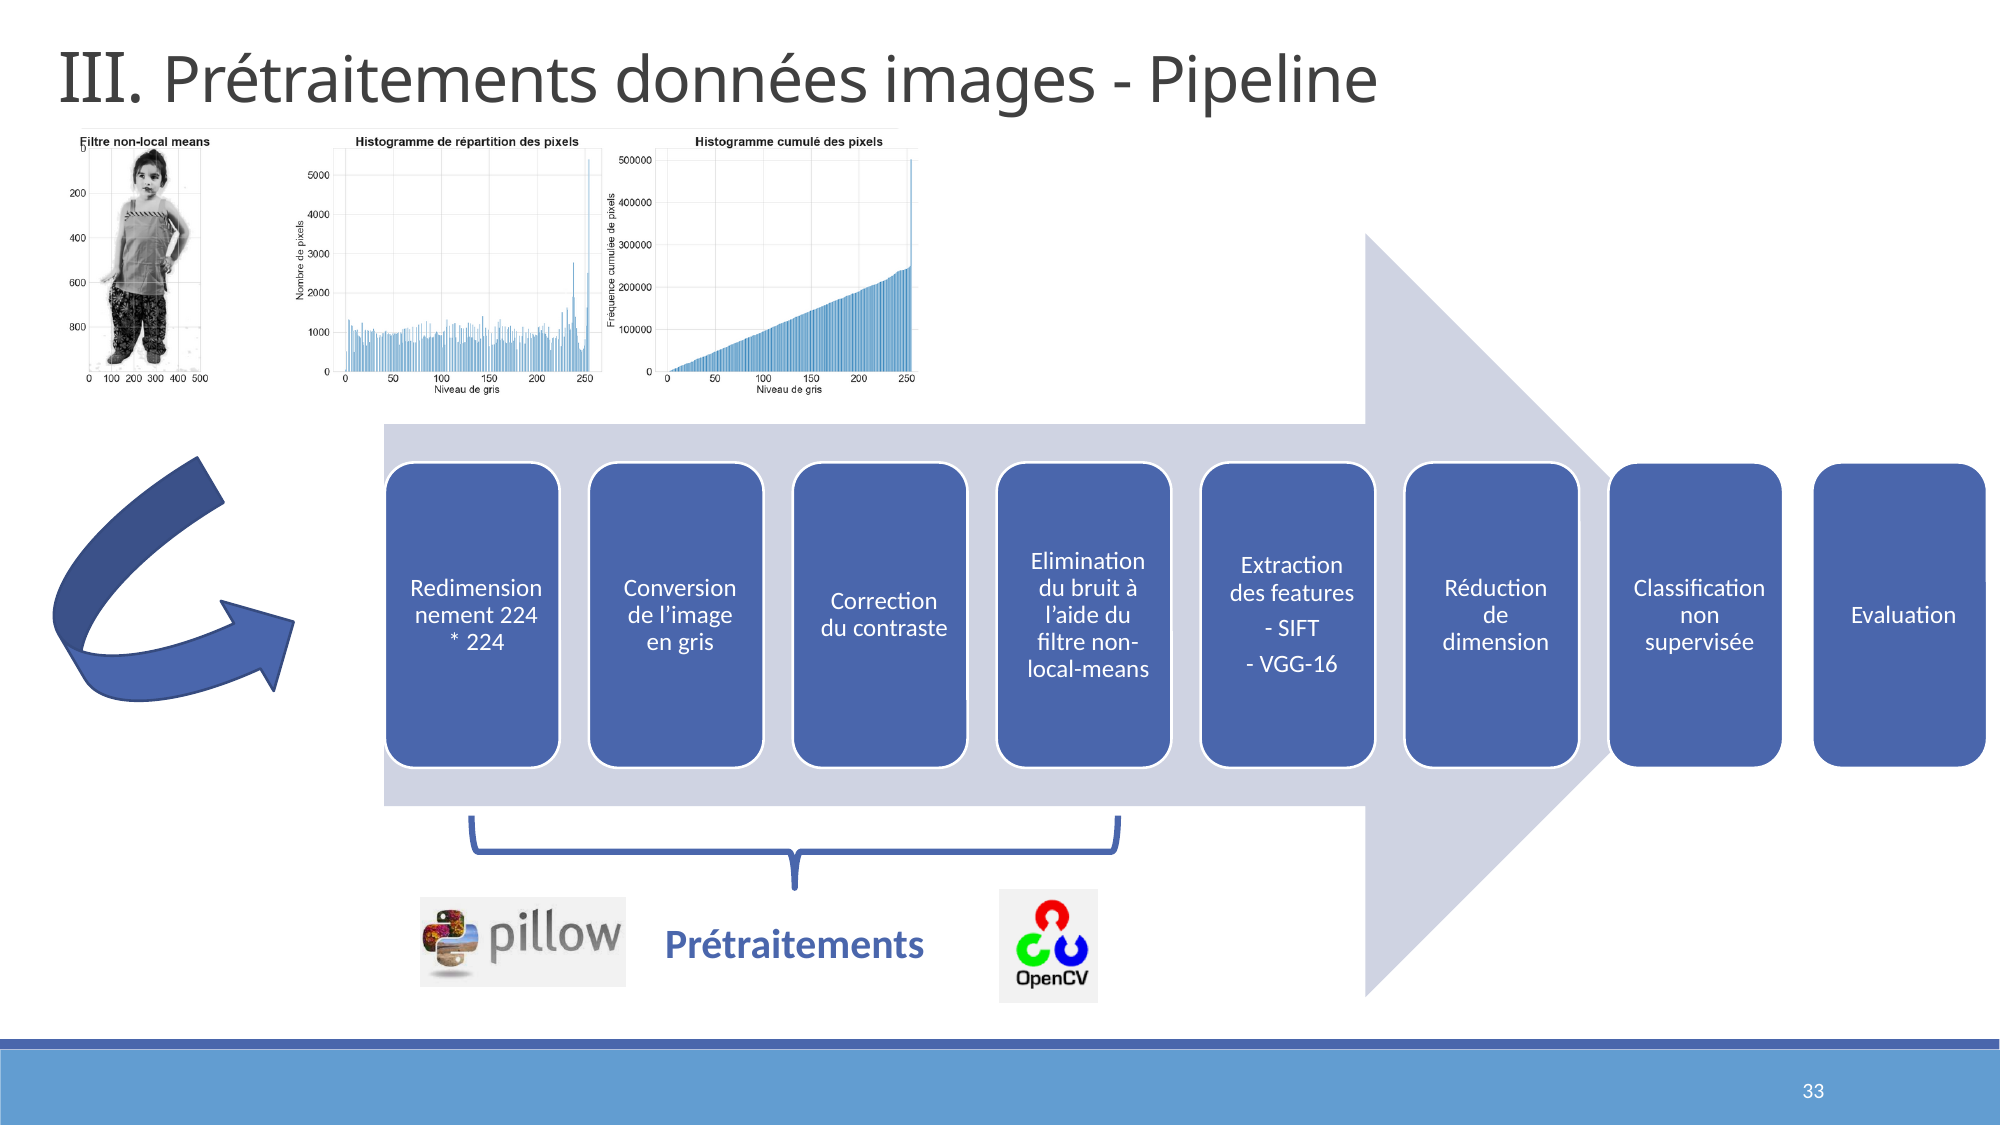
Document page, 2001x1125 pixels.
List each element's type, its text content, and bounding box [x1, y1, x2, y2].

slide_number 33 [1624, 1059, 1840, 1120]
picture [419, 897, 626, 988]
picture [999, 889, 1099, 1003]
text_box [52, 456, 295, 703]
picture [61, 128, 919, 402]
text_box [383, 232, 1989, 998]
title III. Prétraitements données images - Pipeline [43, 36, 2000, 125]
